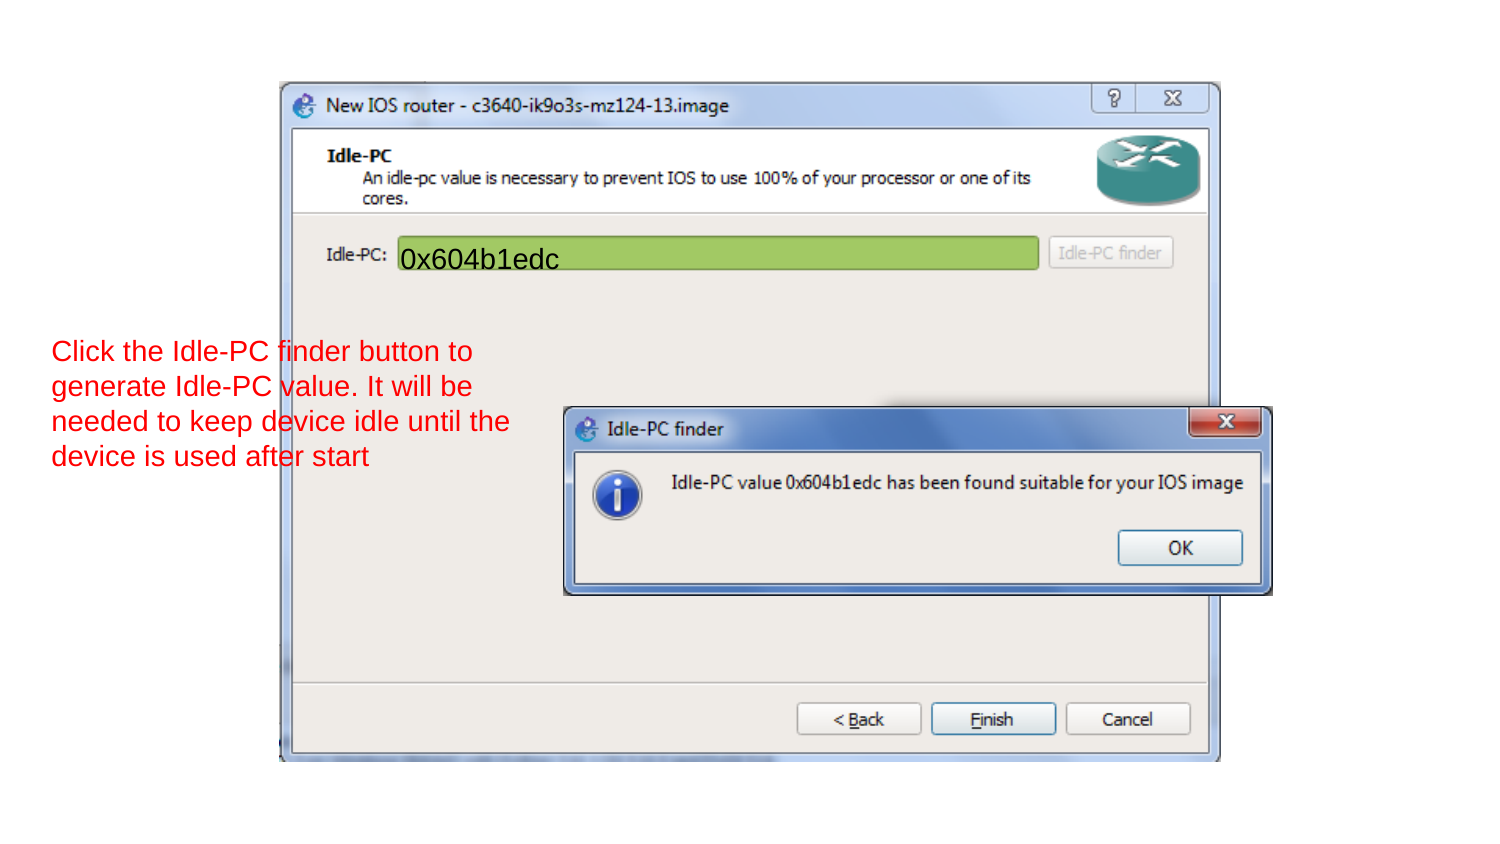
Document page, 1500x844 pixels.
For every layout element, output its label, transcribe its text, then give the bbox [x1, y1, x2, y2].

text_box Click the Idle-PC finder button to generate Idle-PC value. It will be needed to keep device idle until the device is used after start [36, 317, 274, 616]
picture [279, 81, 1274, 762]
